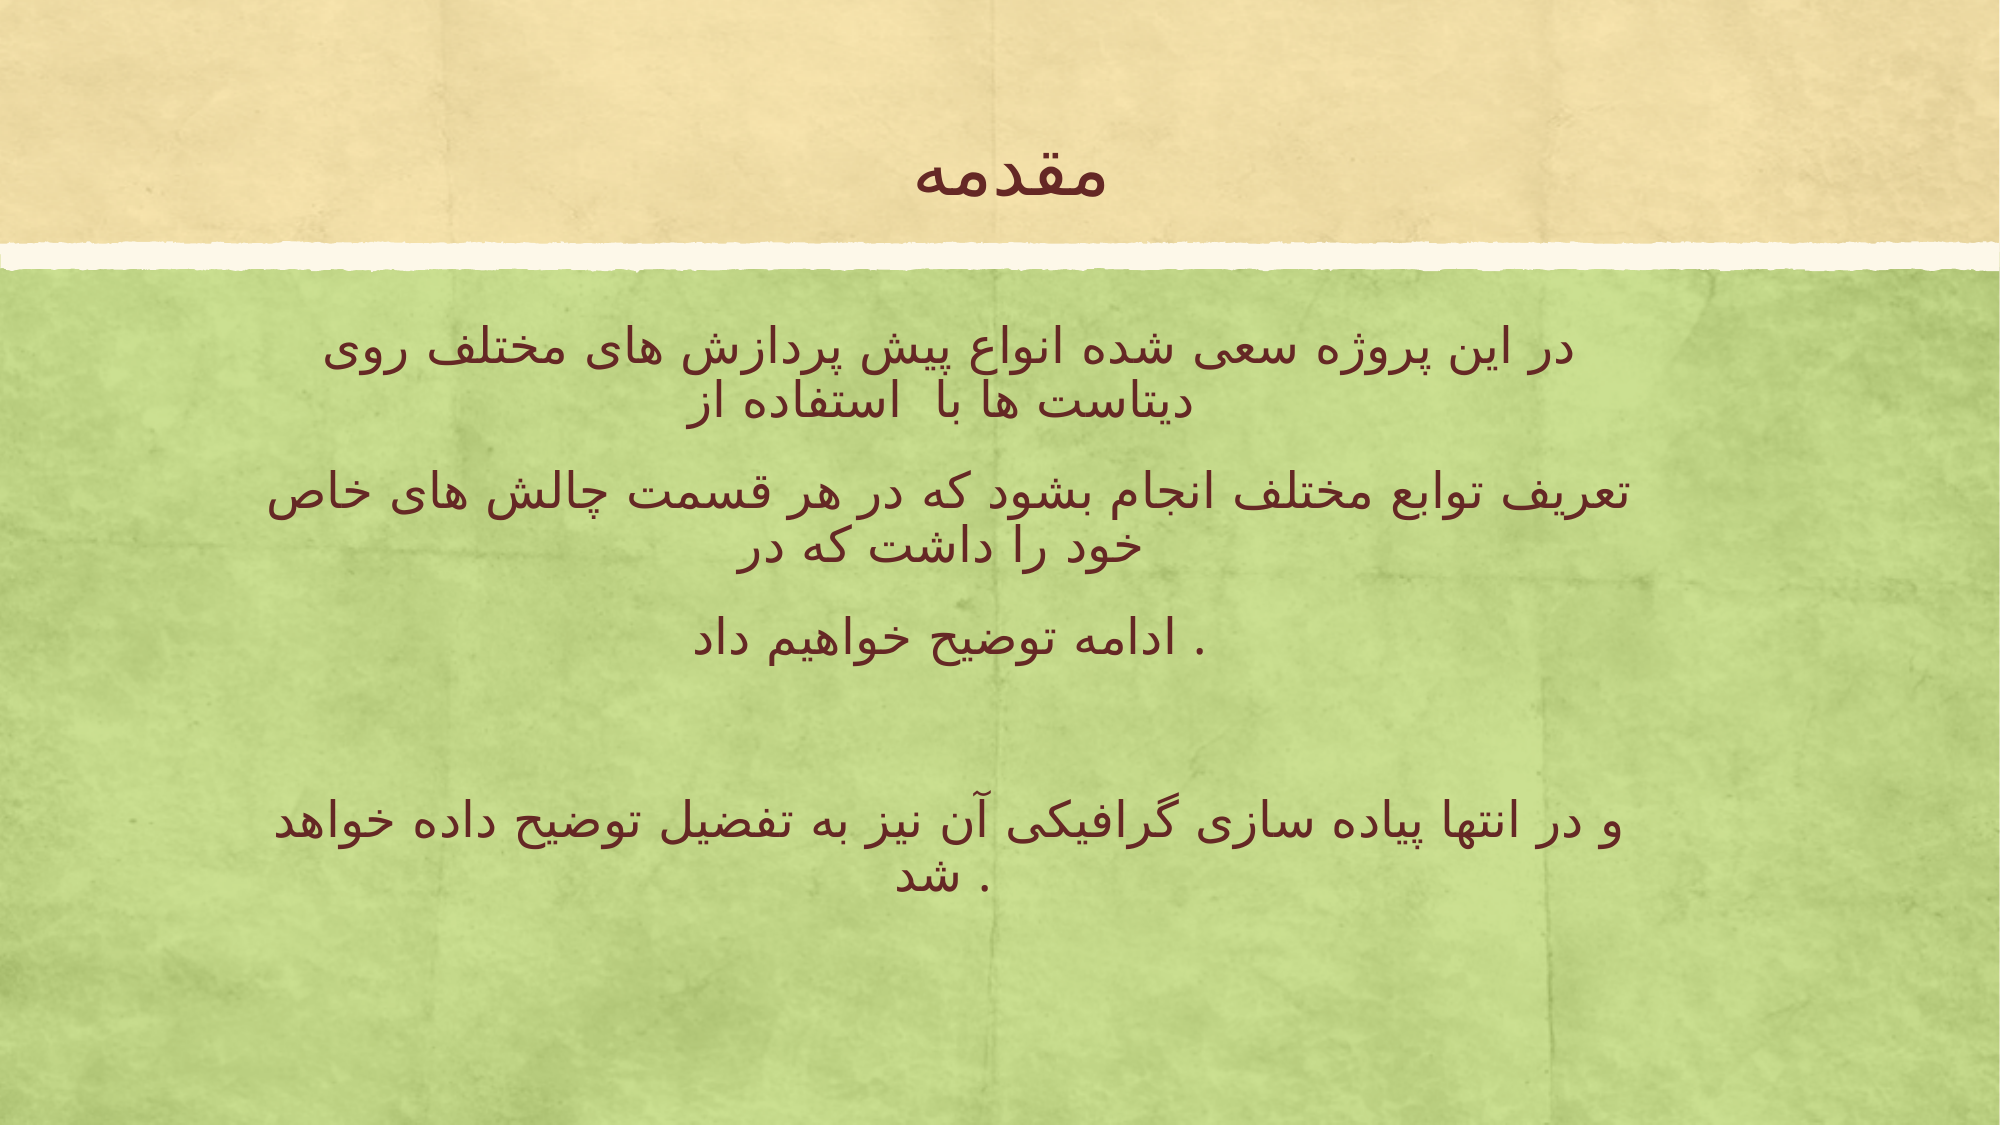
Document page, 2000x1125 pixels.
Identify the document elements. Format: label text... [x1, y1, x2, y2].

title مقدمه [249, 31, 1750, 219]
list در این پروژه سعی شده انواع پیش پردازش های مختلف روی دیتاست ها با استفاده از تعریف توابع مختلف انجام بشود که در هر قسمت چالش های خاص خود را داشت که در ادامه توضیح خواهیم داد . و در انتها پیاده سازی گرافیکی آن نیز به تفضیل توضیح داده خواهد شد . [249, 312, 1650, 1013]
